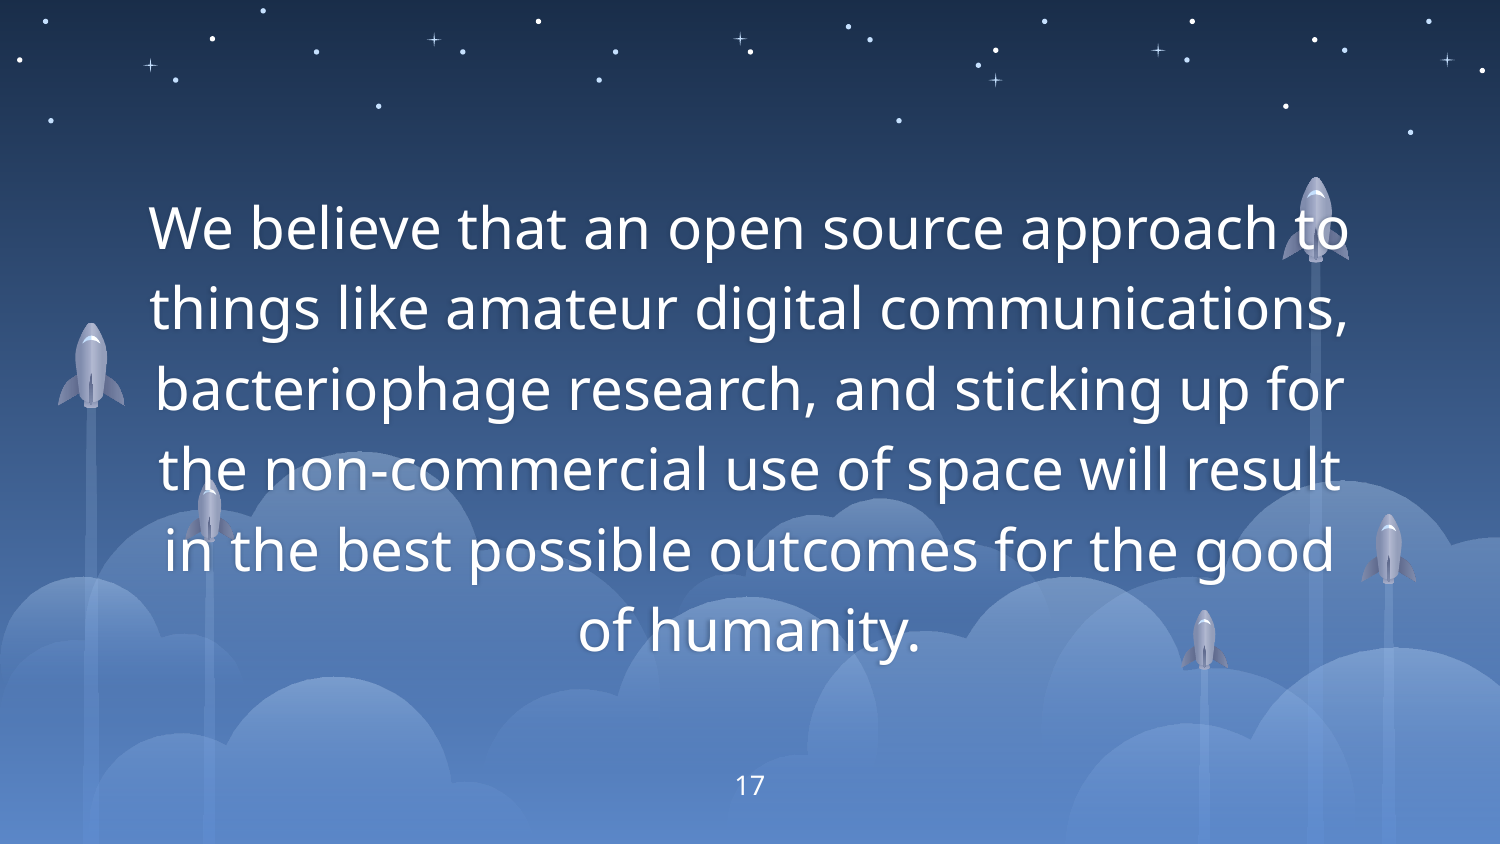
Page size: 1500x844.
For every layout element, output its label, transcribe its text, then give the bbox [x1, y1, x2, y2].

list We believe that an open source approach to things like amateur digital communications, bacteriophage research, and sticking up for the non-commercial use of space will result in the best possible outcomes for the good of humanity. [145, 354, 1355, 490]
slide_number 17 [705, 754, 795, 819]
